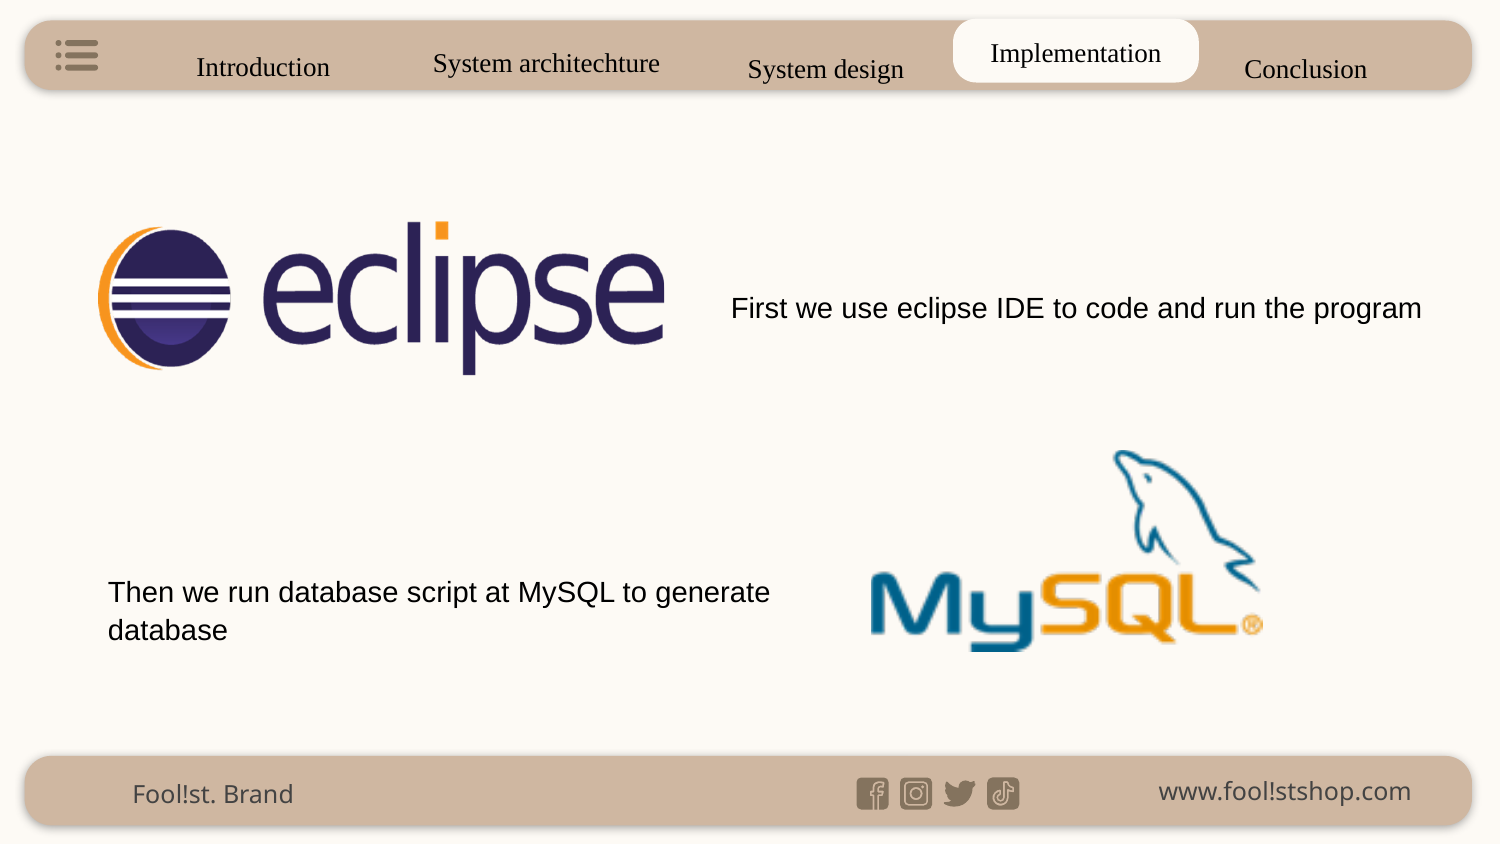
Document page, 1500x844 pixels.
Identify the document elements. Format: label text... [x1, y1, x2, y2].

text_box System design [709, 44, 943, 89]
text_box Implementation [953, 18, 1199, 83]
text_box System architechture [394, 41, 699, 79]
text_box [899, 777, 933, 810]
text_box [856, 777, 889, 810]
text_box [986, 777, 1020, 810]
text_box Then we run database script at MySQL to generate database [55, 563, 806, 654]
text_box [55, 39, 99, 71]
text_box Fool!st. Brand [117, 777, 395, 810]
text_box [943, 780, 976, 807]
picture [871, 449, 1263, 652]
text_box Conclusion [1225, 49, 1397, 86]
text_box First we use eclipse IDE to code and run the program [669, 279, 1481, 332]
text_box www.fool!stshop.com [1133, 774, 1438, 807]
text_box Introduction [158, 42, 368, 86]
picture [97, 124, 665, 407]
